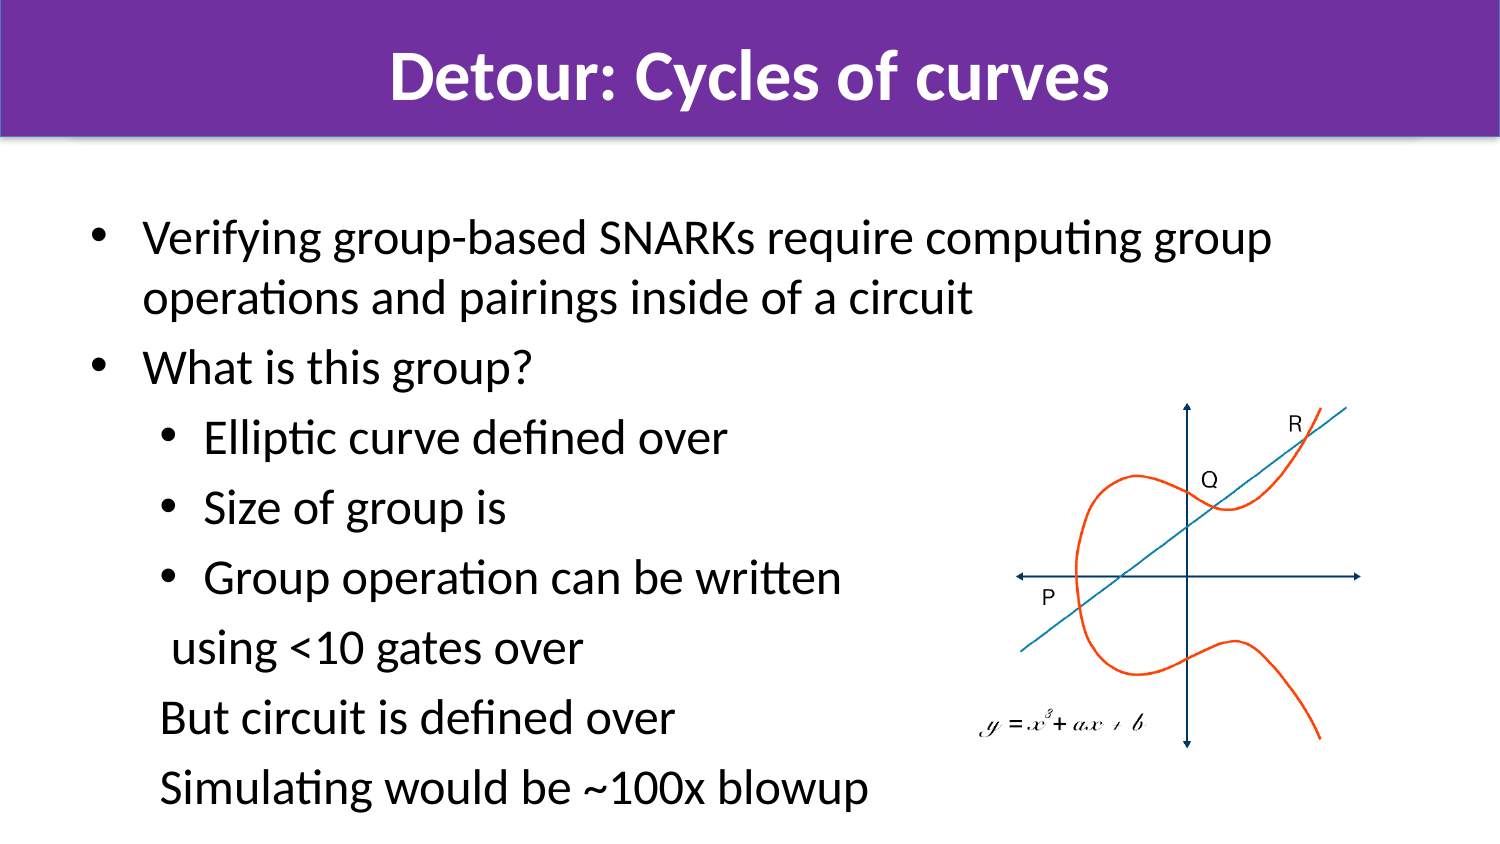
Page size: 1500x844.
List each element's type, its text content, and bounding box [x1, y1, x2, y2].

title Detour: Cycles of curves [75, 20, 1425, 123]
picture [955, 382, 1426, 784]
